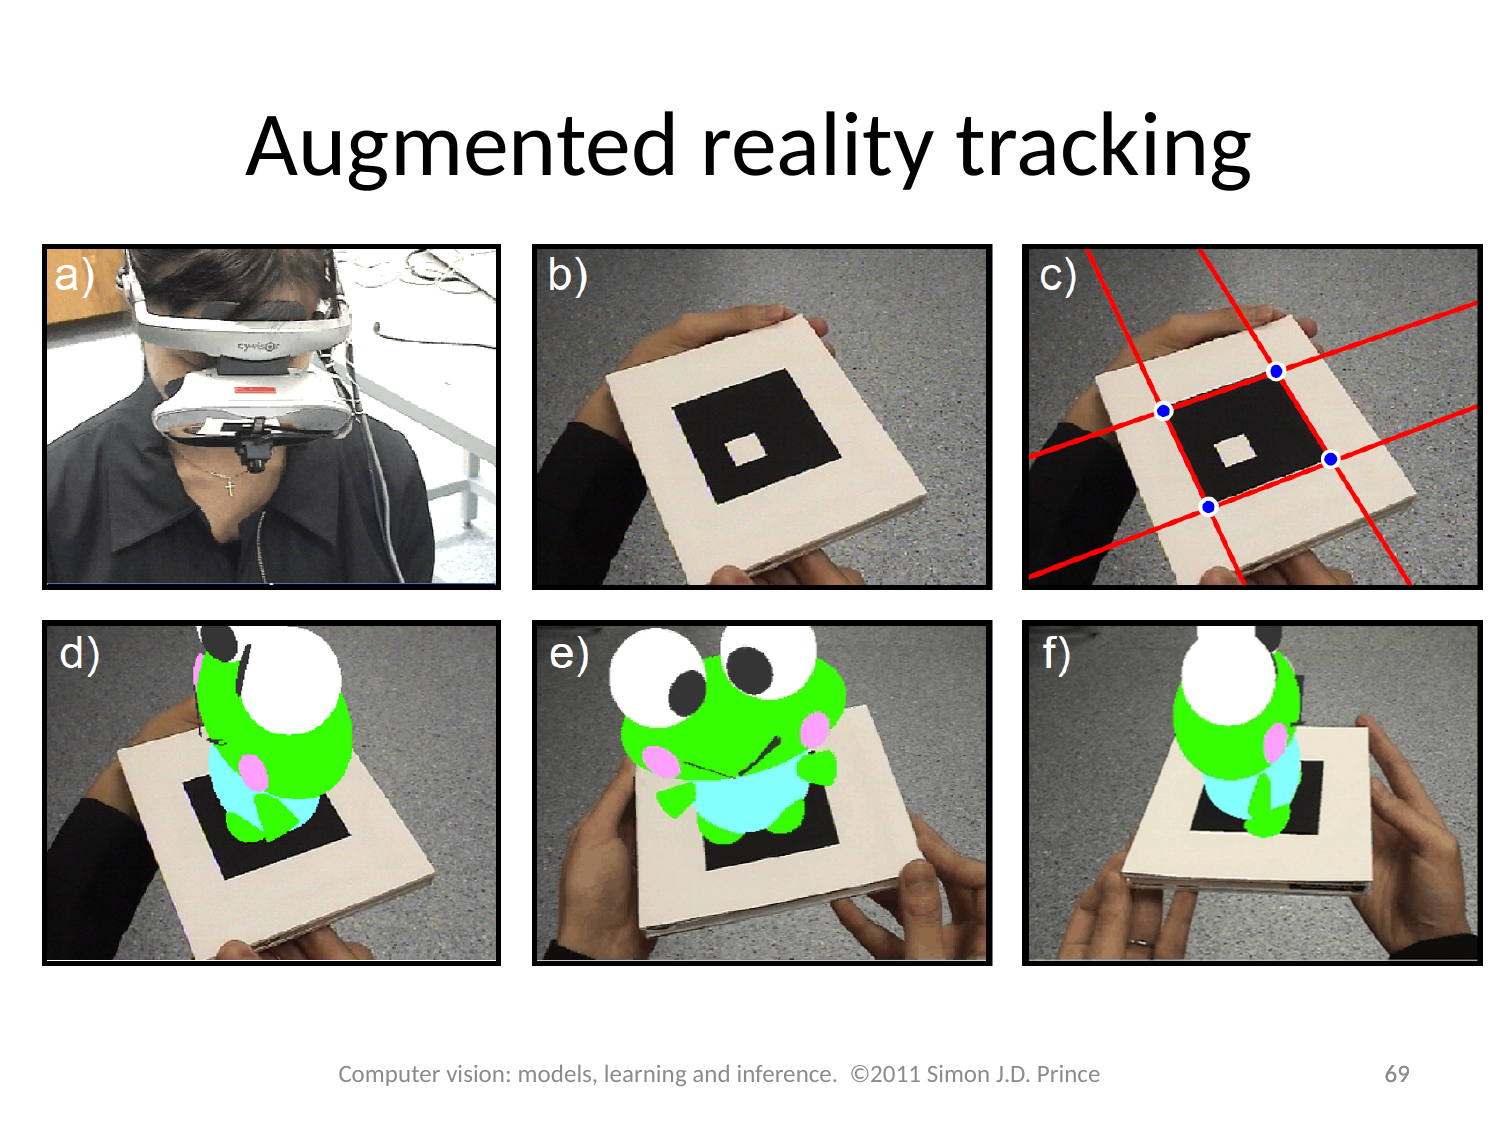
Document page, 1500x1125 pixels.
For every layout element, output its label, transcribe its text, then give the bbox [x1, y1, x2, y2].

title Augmented reality tracking [53, 45, 1447, 230]
picture [29, 231, 1500, 977]
text_box 69 [1140, 1042, 1425, 1103]
text_box Computer vision: models, learning and inference. ©2011 Simon J.D. Prince [301, 1042, 1140, 1103]
